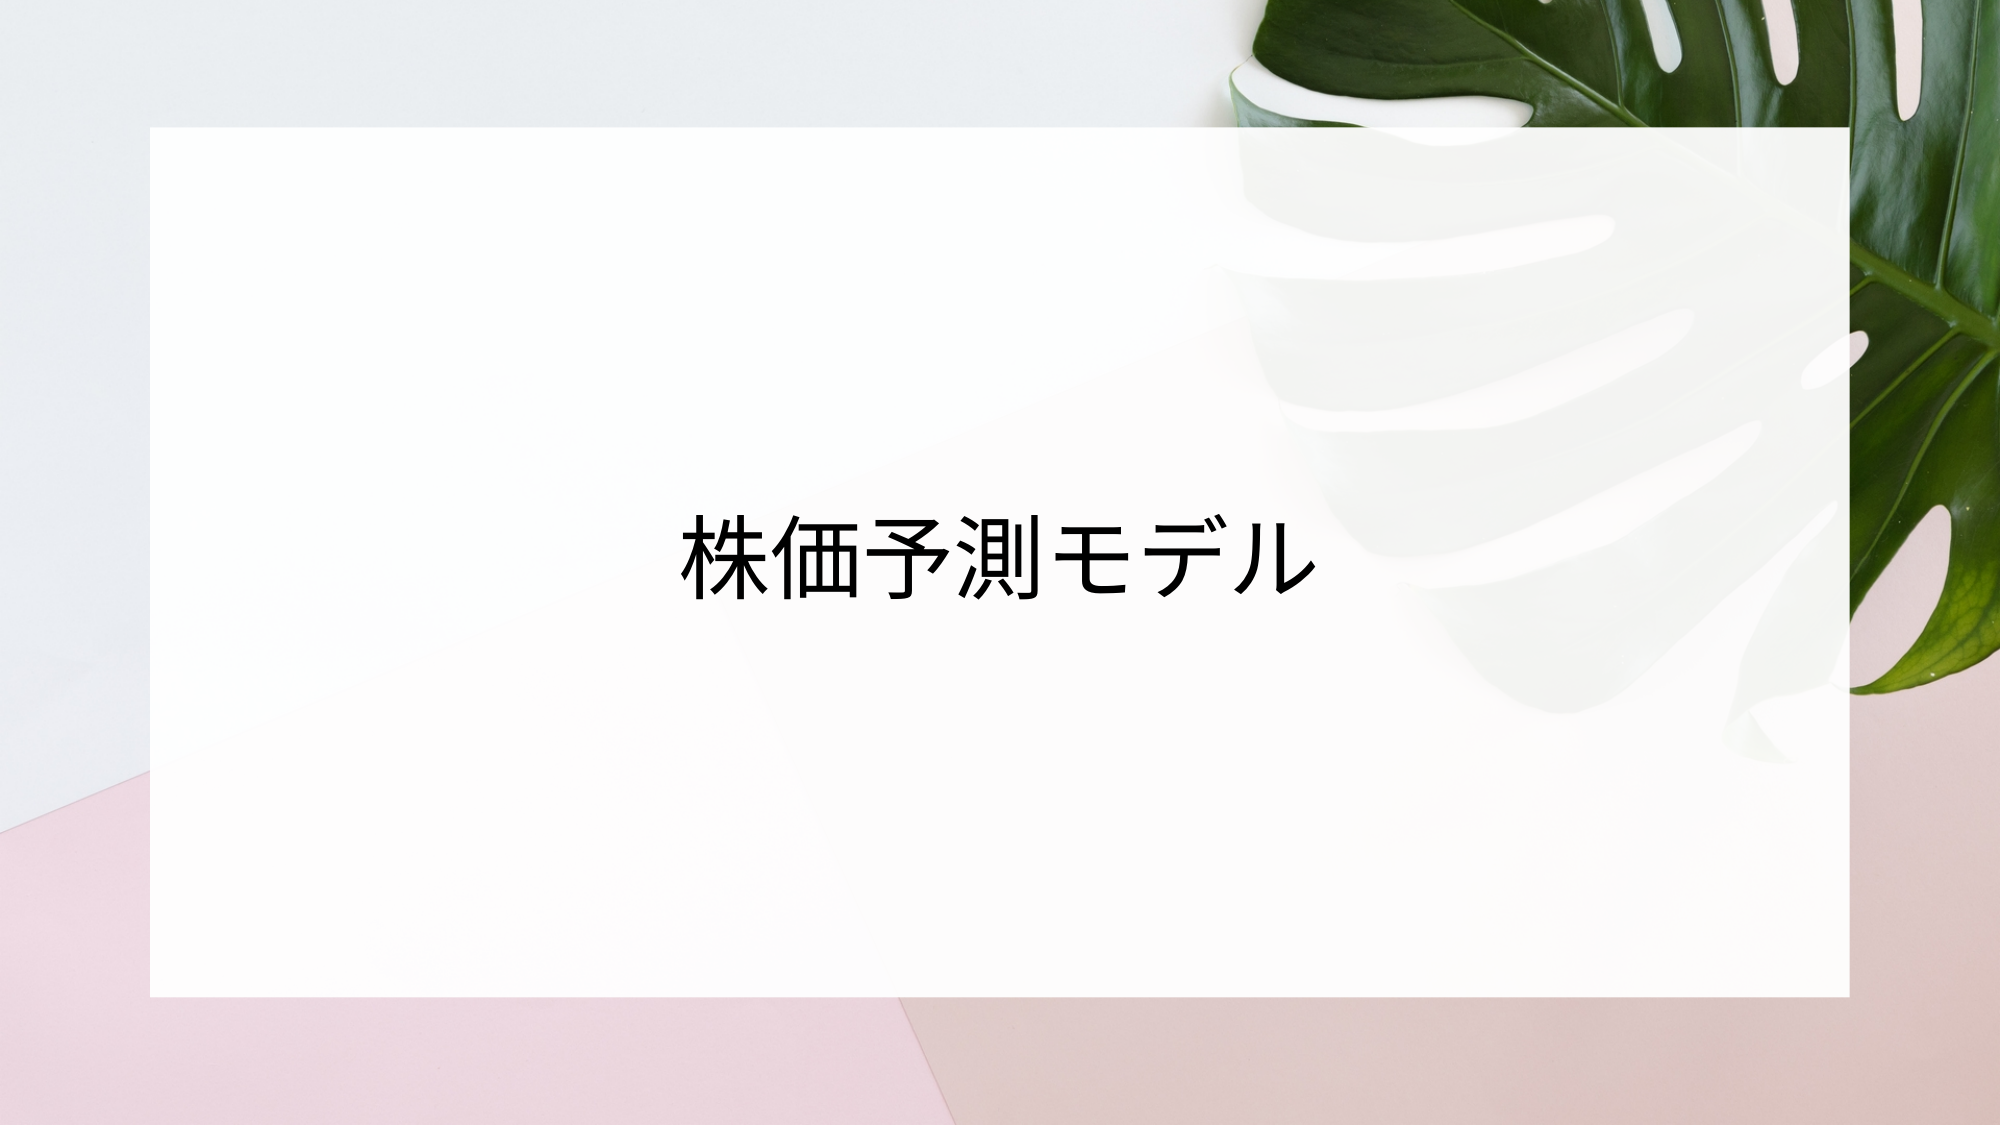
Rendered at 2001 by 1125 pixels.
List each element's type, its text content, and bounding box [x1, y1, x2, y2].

picture [0, 0, 2000, 1125]
title 株価予測モデル [249, 375, 1750, 750]
